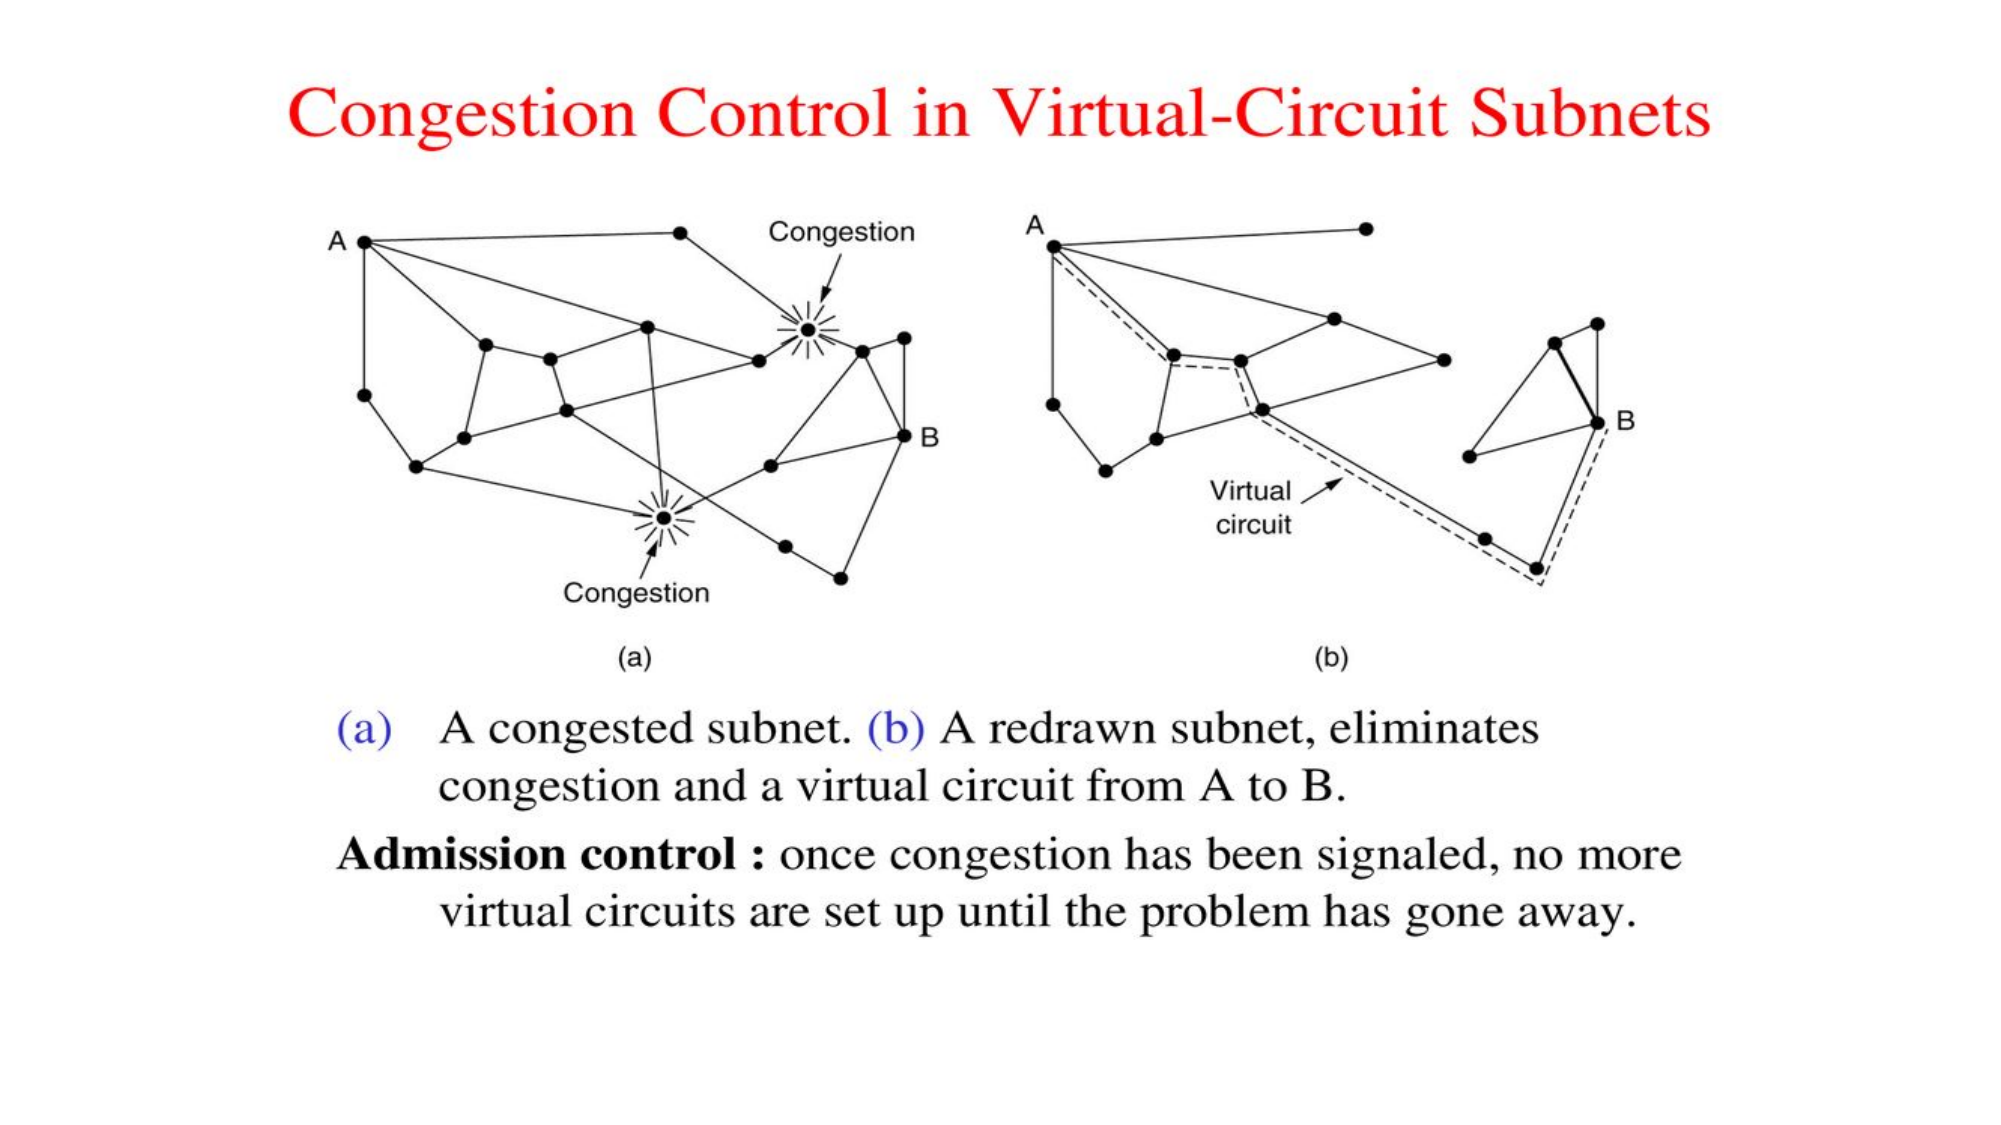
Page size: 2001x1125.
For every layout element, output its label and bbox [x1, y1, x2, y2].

list [230, 26, 1770, 1096]
